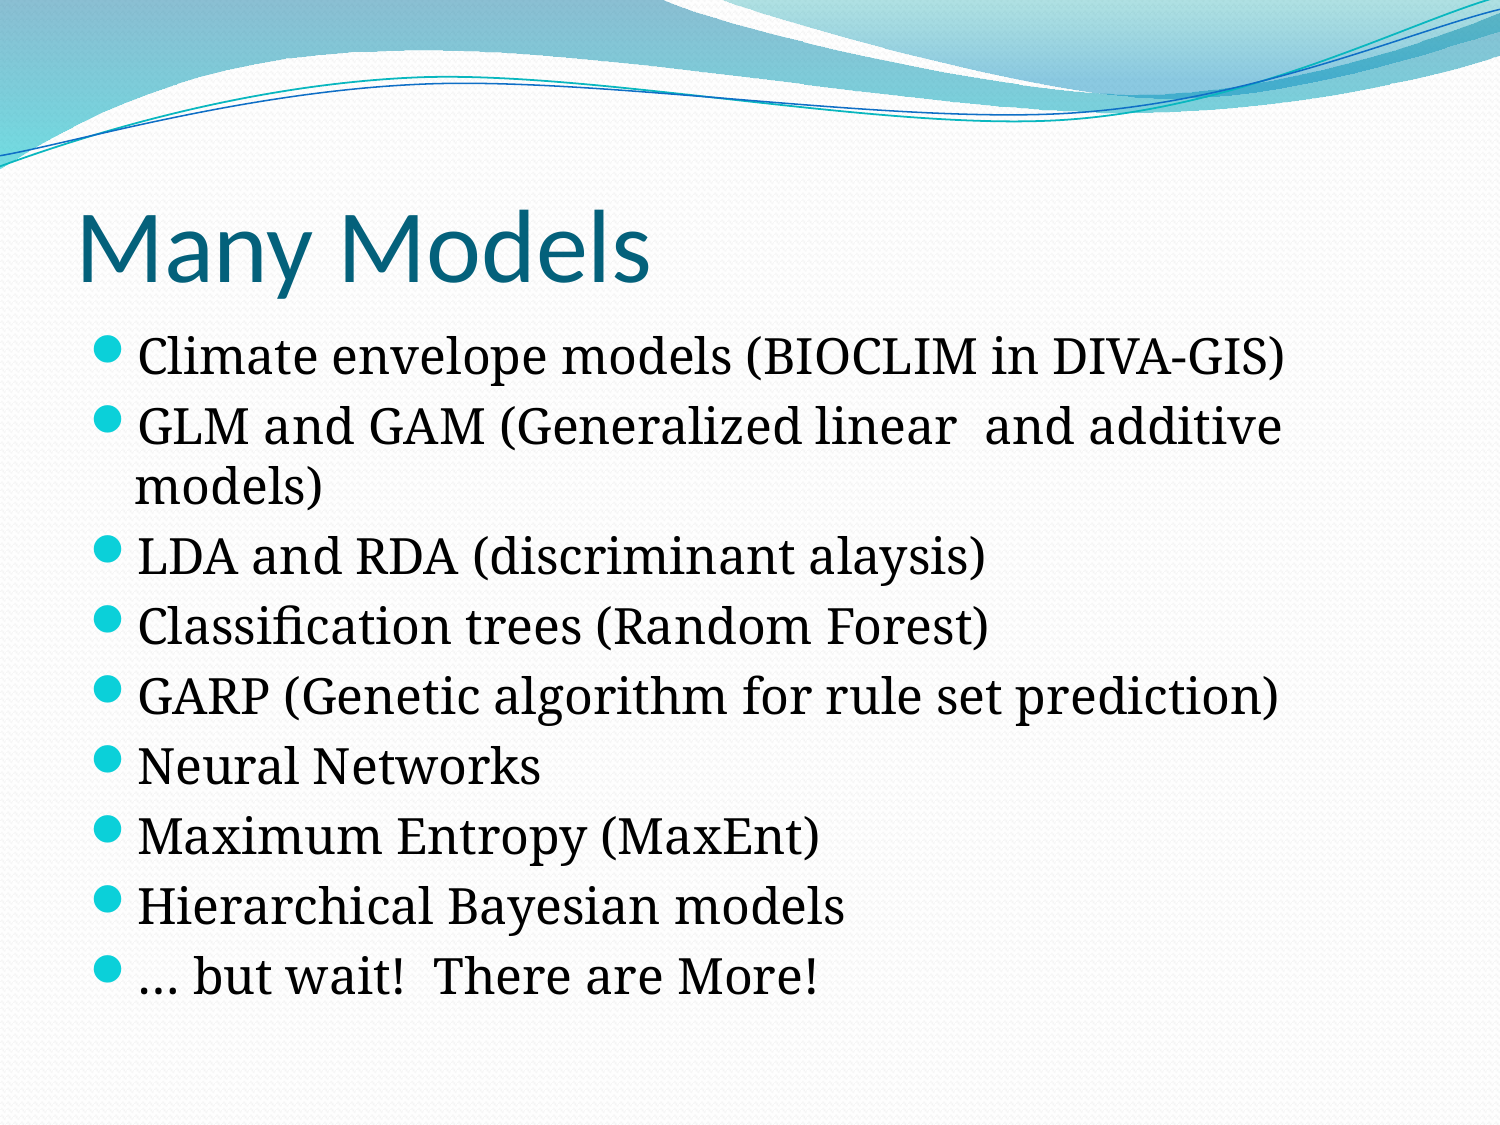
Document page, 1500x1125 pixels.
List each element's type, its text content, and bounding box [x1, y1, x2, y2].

title Many Models [75, 115, 1425, 303]
list Climate envelope models (BIOCLIM in DIVA-GIS) GLM and GAM (Generalized linear and additive models) LDA and RDA (discriminant alaysis) Classification trees (Random Forest) GARP (Genetic algorithm for rule set prediction) Neural Networks Maximum Entropy (MaxEnt) Hierarchical Bayesian models … but wait! There are More! [75, 317, 1425, 1038]
